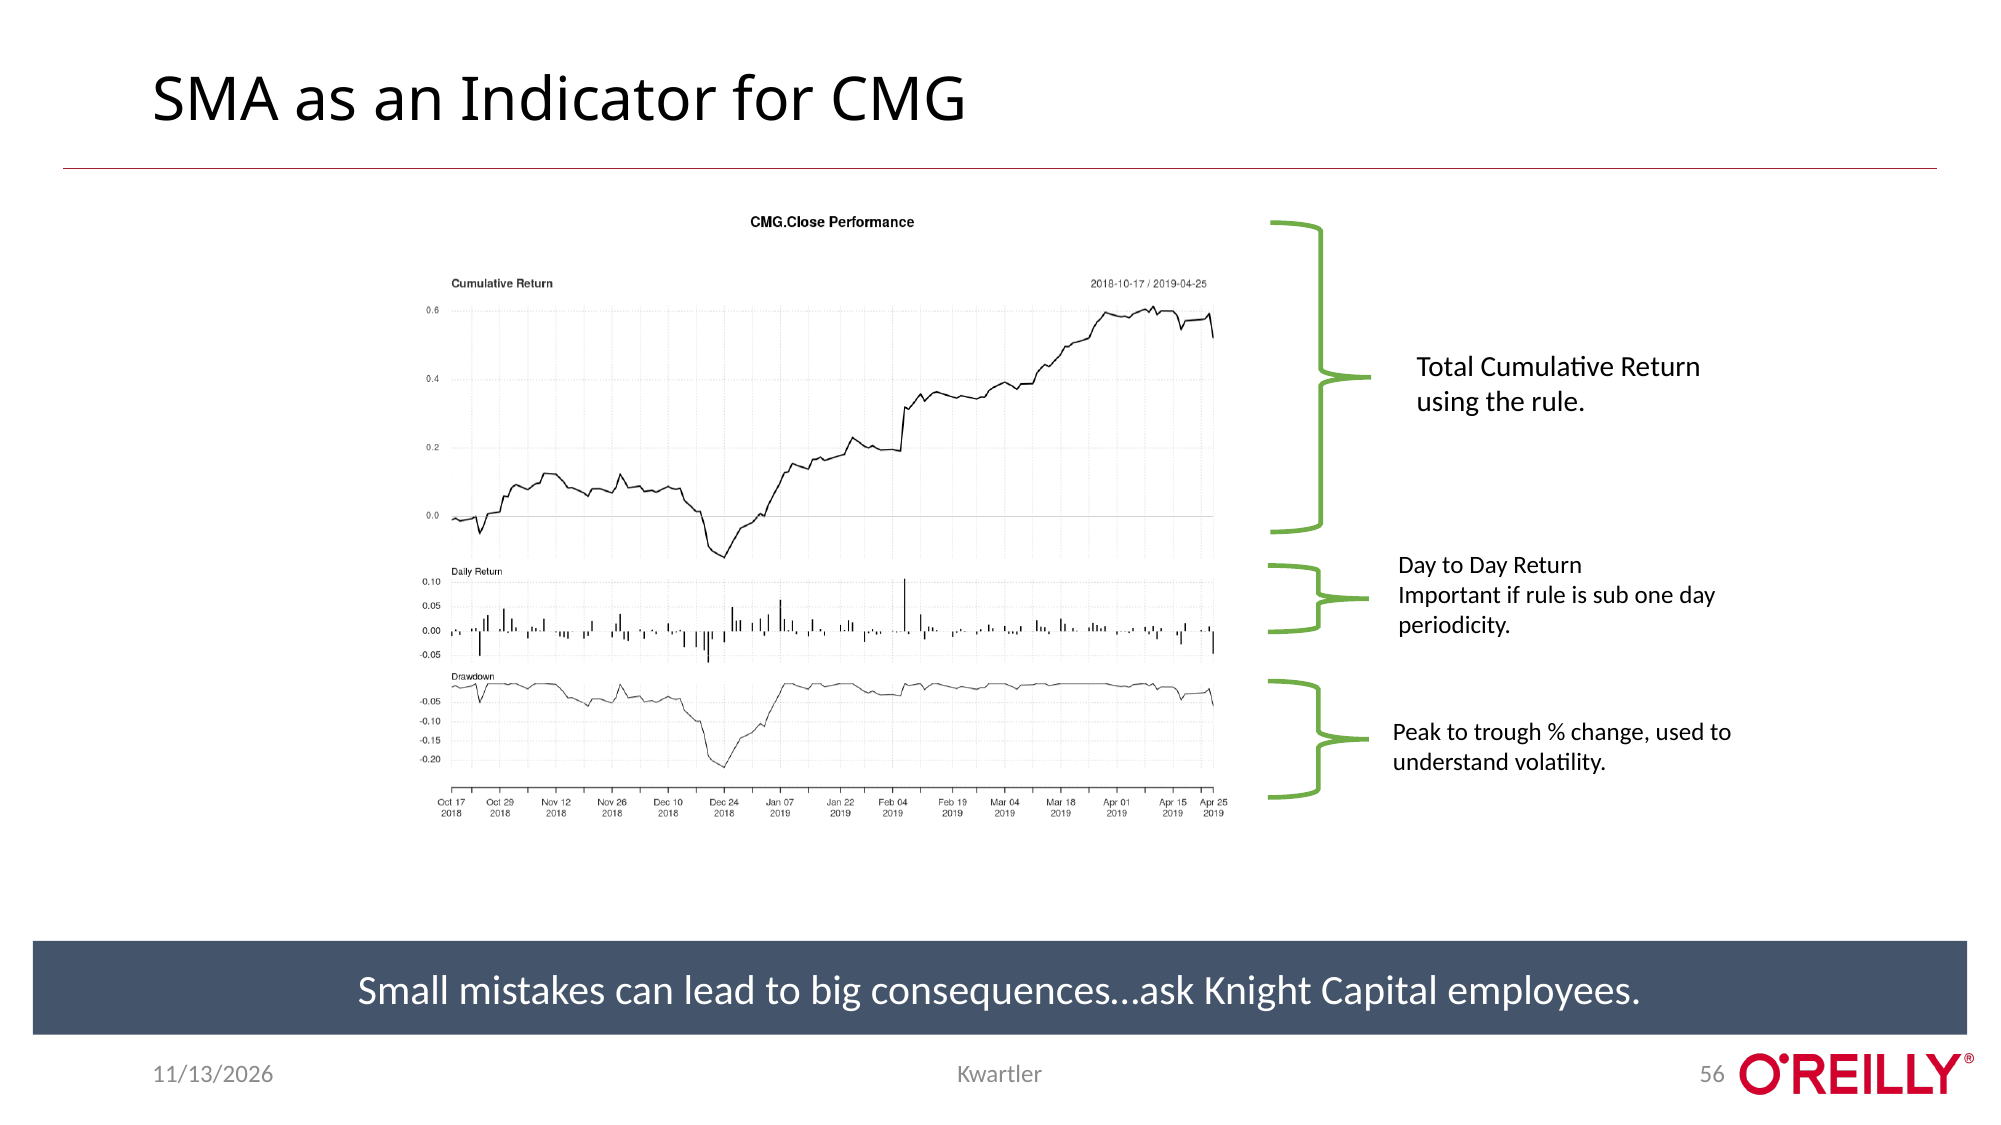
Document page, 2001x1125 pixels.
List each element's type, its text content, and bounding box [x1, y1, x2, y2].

title SMA as an Indicator for CMG [137, 59, 1863, 142]
text_box 56 [1412, 1042, 1741, 1103]
text_box [1267, 564, 1369, 633]
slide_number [137, 1042, 588, 1103]
text_box [1270, 222, 1372, 533]
picture [1741, 1050, 1975, 1096]
footer Kwartler [662, 1042, 1338, 1103]
picture [403, 201, 1238, 835]
text_box Small mistakes can lead to big consequences…ask Knight Capital employees. [32, 940, 1968, 1036]
text_box Day to Day Return Important if rule is sub one day periodicity. [1383, 541, 1781, 646]
text_box Total Cumulative Return using the rule. [1401, 340, 1719, 425]
text_box [1267, 680, 1369, 798]
text_box Peak to trough % change, used to understand volatility. [1378, 708, 1750, 784]
